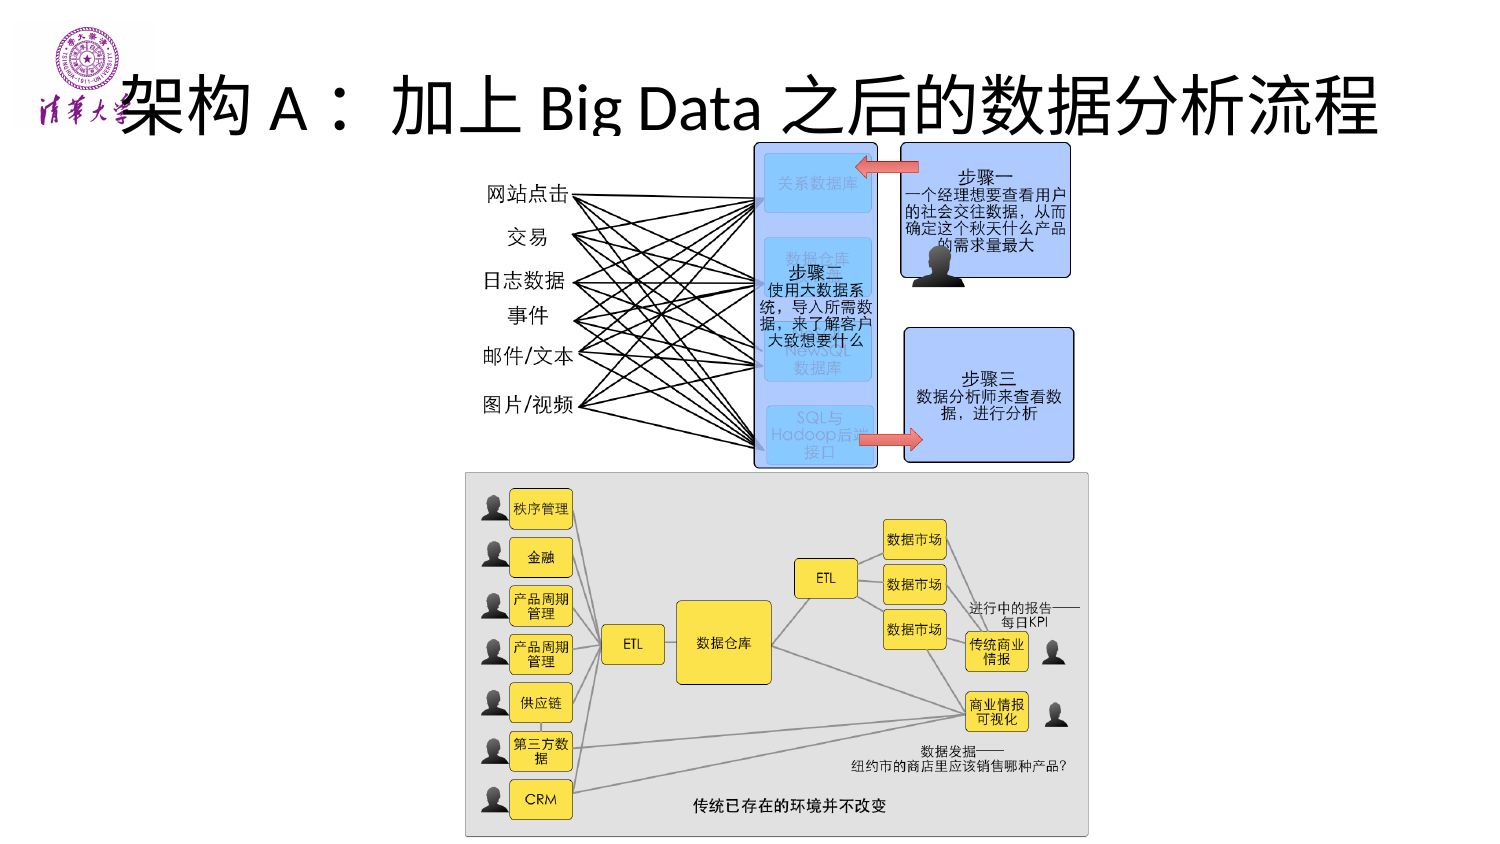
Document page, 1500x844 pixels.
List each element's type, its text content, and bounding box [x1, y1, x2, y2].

picture [11, 19, 157, 129]
picture [457, 135, 1095, 844]
title 架构A：加上Big Data之后的数据分析流程 [75, 33, 1425, 175]
